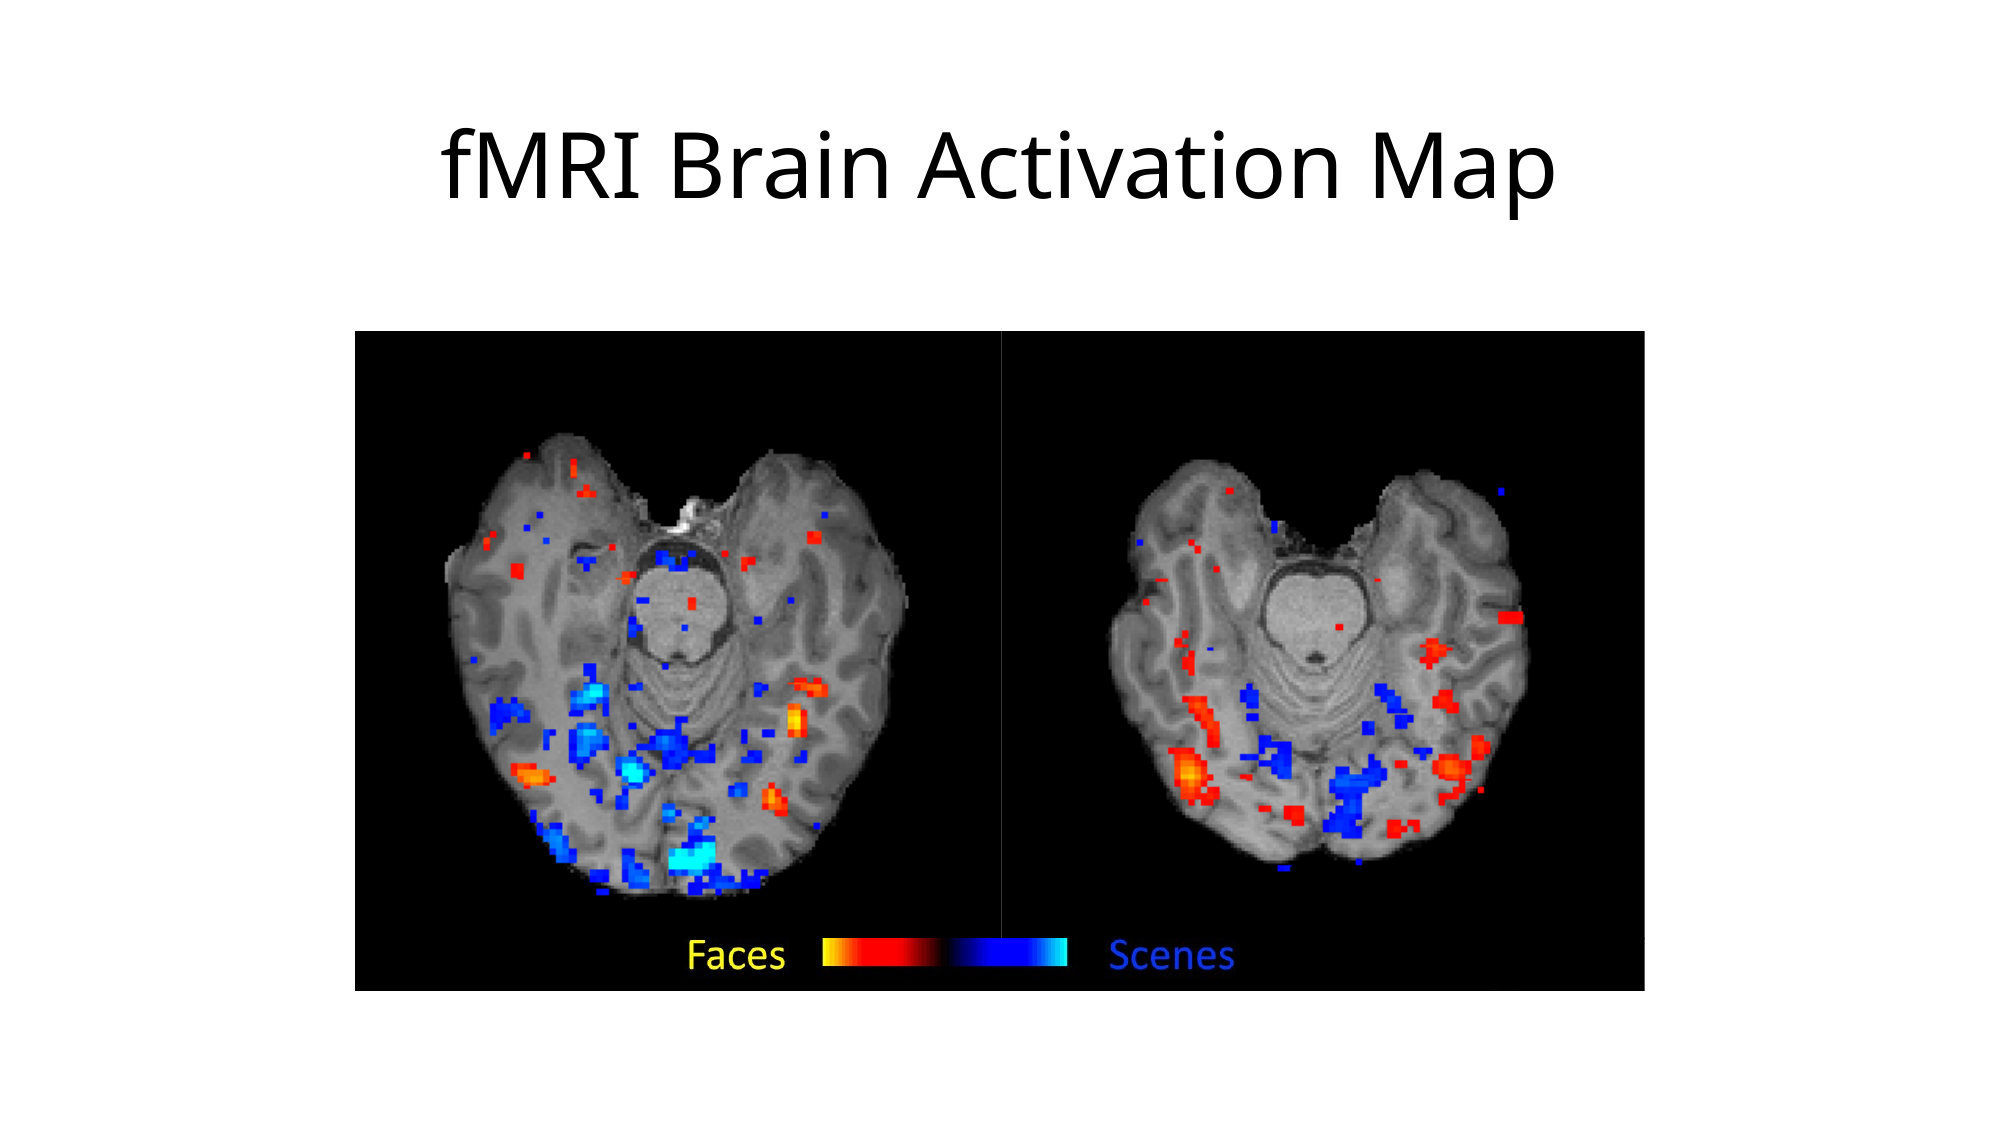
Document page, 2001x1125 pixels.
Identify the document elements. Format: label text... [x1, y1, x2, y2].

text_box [355, 331, 1645, 991]
title fMRI Brain Activation Map [137, 59, 1863, 278]
